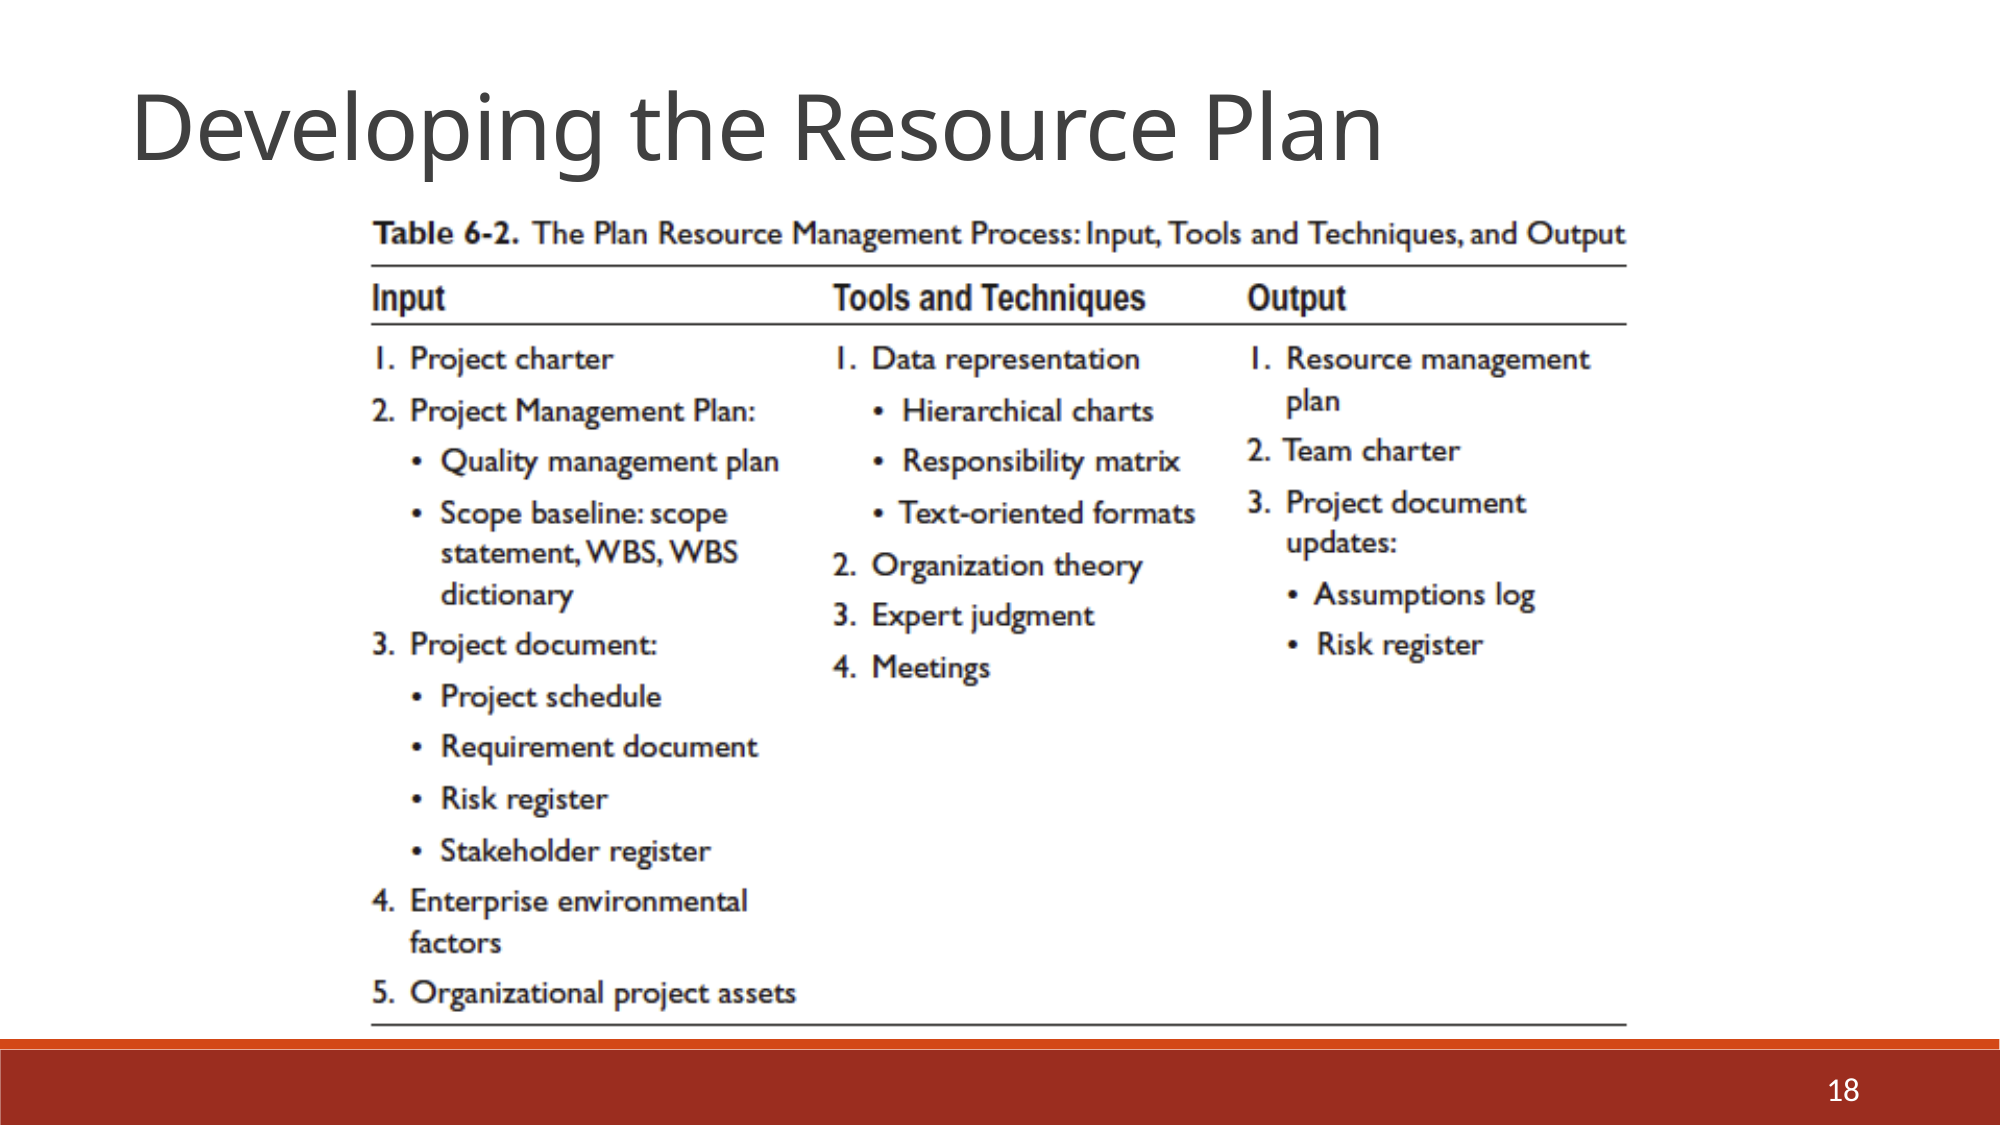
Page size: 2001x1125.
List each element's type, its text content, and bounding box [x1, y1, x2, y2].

picture [355, 208, 1646, 1040]
slide_number 18 [126, 1061, 1875, 1115]
text_box Developing the Resource Plan [114, 77, 1821, 627]
